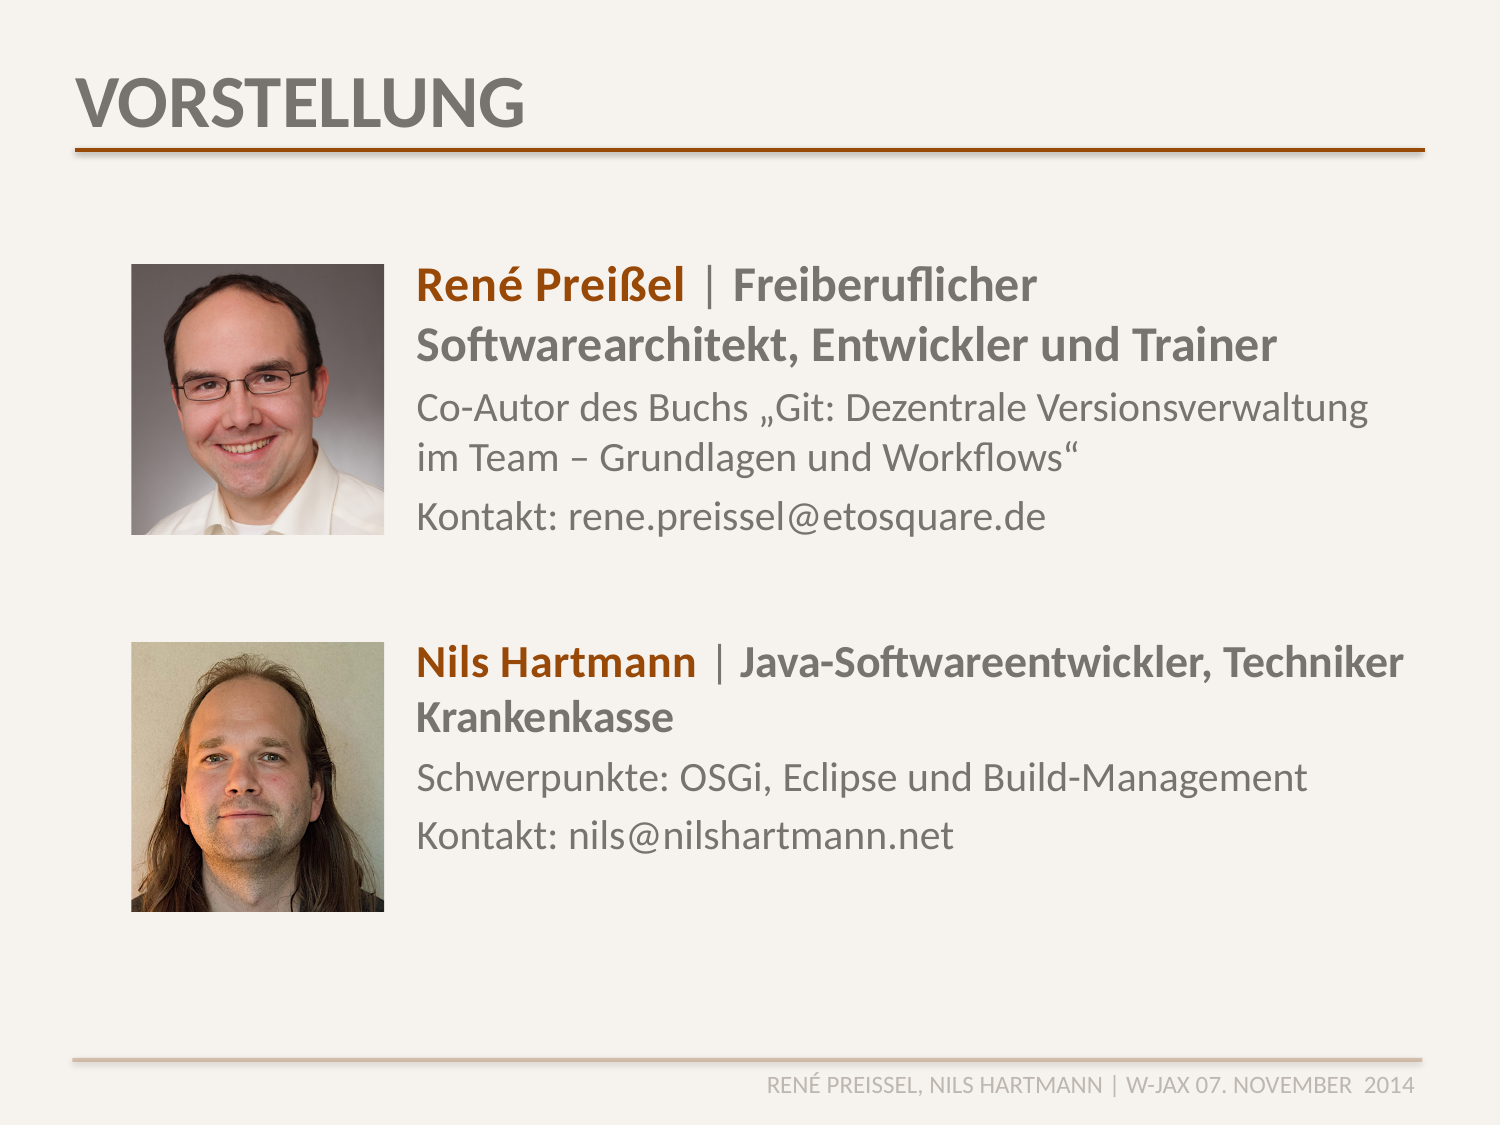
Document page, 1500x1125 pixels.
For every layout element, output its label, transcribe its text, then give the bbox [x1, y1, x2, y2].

text_box Nils Hartmann | Java-Softwareentwickler, Techniker Krankenkasse Schwerpunkte: OSGi, Eclipse und Build-Management Kontakt: nils@nilshartmann.net [401, 623, 1425, 1003]
title VORSTELLUNG [75, 45, 1425, 150]
picture [130, 642, 385, 913]
list René Preißel | Freiberuflicher Softwarearchitekt, Entwickler und Trainer Co-Autor des Buchs „Git: Dezentrale Versionsverwaltung im Team – Grundlagen und Workflows“ Kontakt: rene.preissel@etosquare.de [401, 244, 1425, 585]
picture [130, 264, 385, 535]
